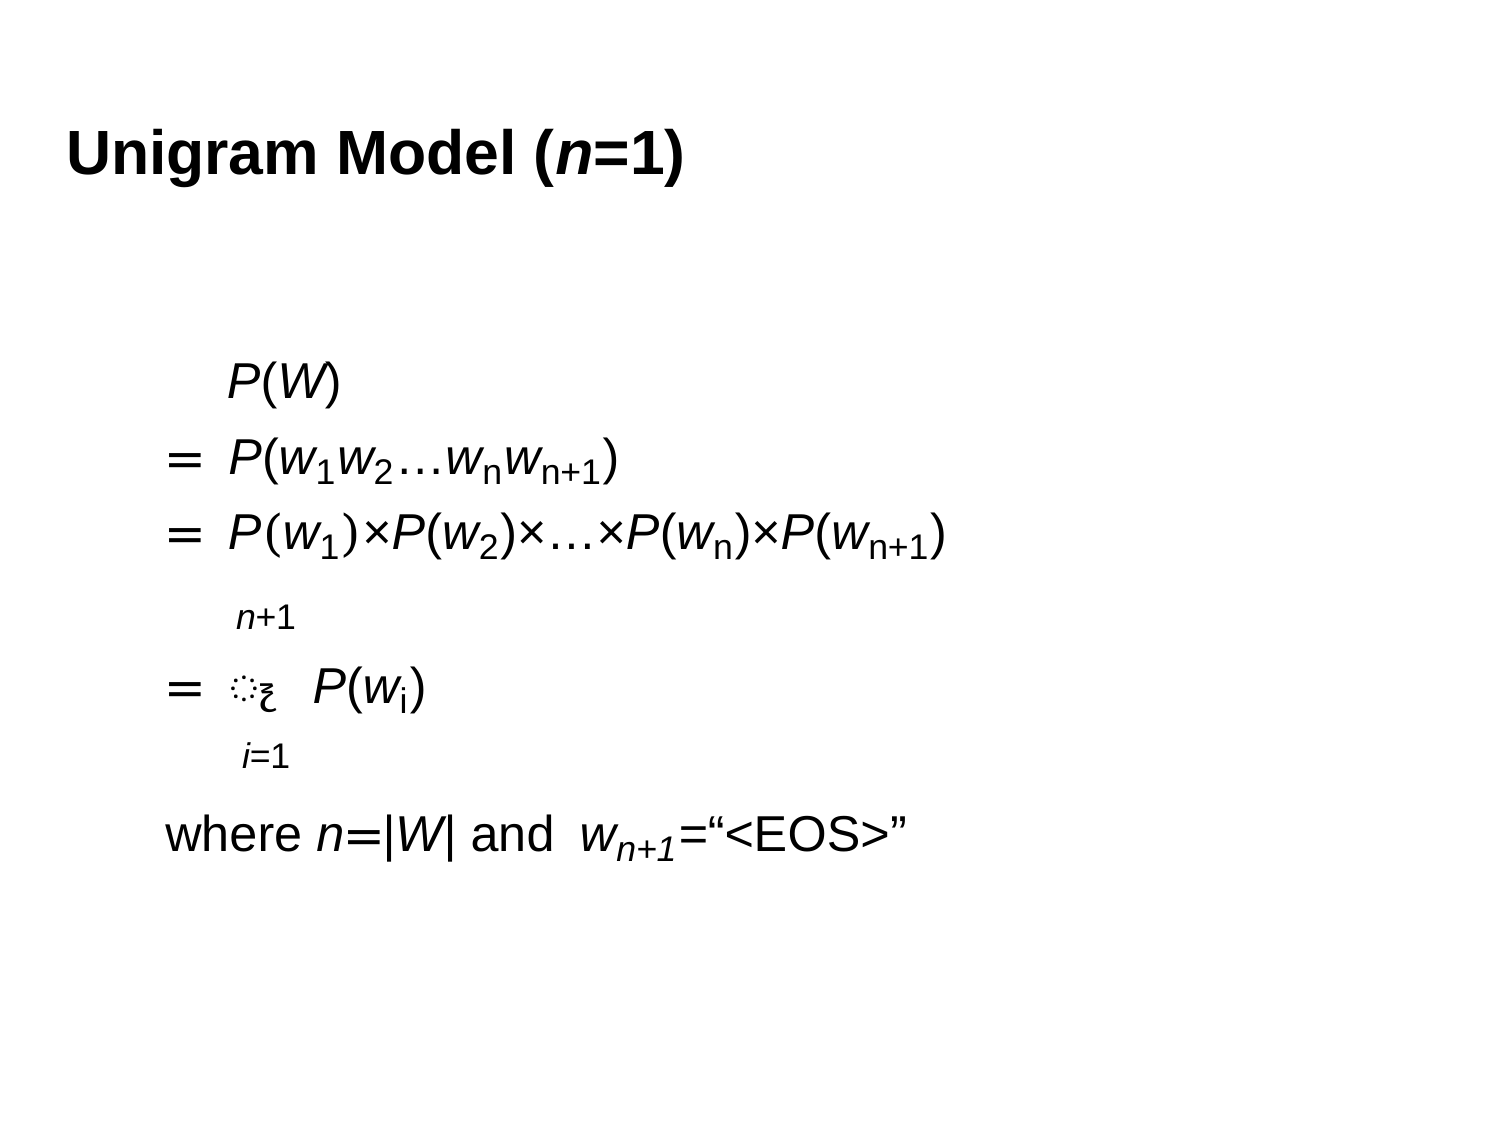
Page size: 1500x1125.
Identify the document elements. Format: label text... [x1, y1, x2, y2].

picture [165, 344, 993, 873]
title Unigram Model (n=1) [51, 97, 1449, 234]
